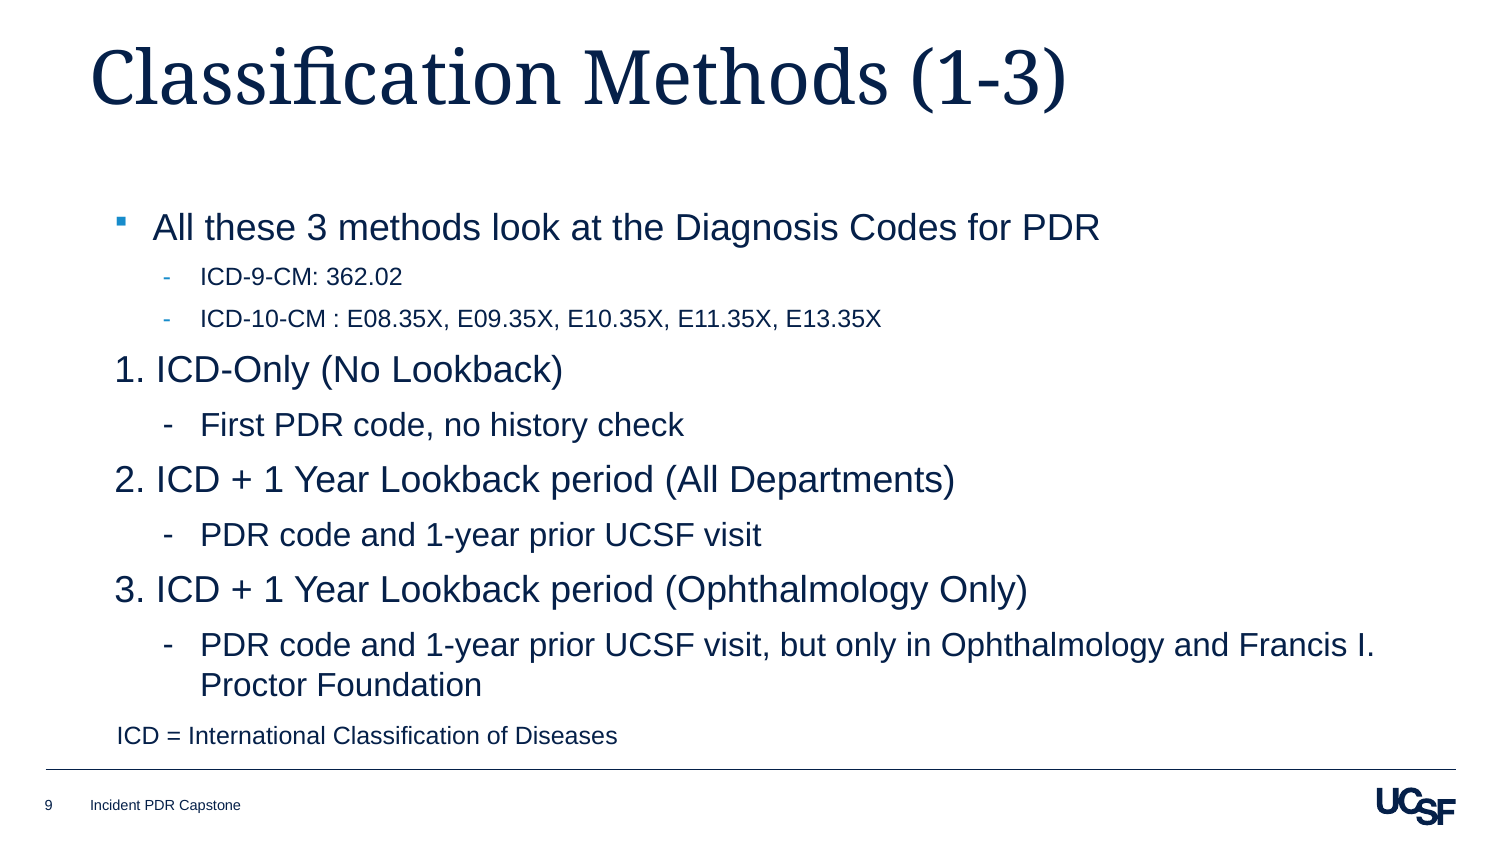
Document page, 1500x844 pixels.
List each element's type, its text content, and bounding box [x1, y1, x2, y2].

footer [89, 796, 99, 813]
title Classification Methods (1-3) [74, 52, 1416, 128]
text_box ICD = International Classification of Diseases [116, 719, 657, 800]
text_box All these 3 methods look at the Diagnosis Codes for PDR ICD-9-CM: 362.02 ICD-10-CM : E08.35X, E09.35X, E10.35X, E11.35X, E13.35X 1. ICD-Only (No Lookback) First PDR code, no history check 2. ICD + 1 Year Lookback period (All Departments) PDR code and 1-year prior UCSF visit 3. ICD + 1 Year Lookback period (Ophthalmology Only) PDR code and 1-year prior UCSF visit, but only in Ophthalmology and Francis I. Proctor Foundation [99, 195, 1435, 844]
slide_number 9 [44, 793, 85, 814]
